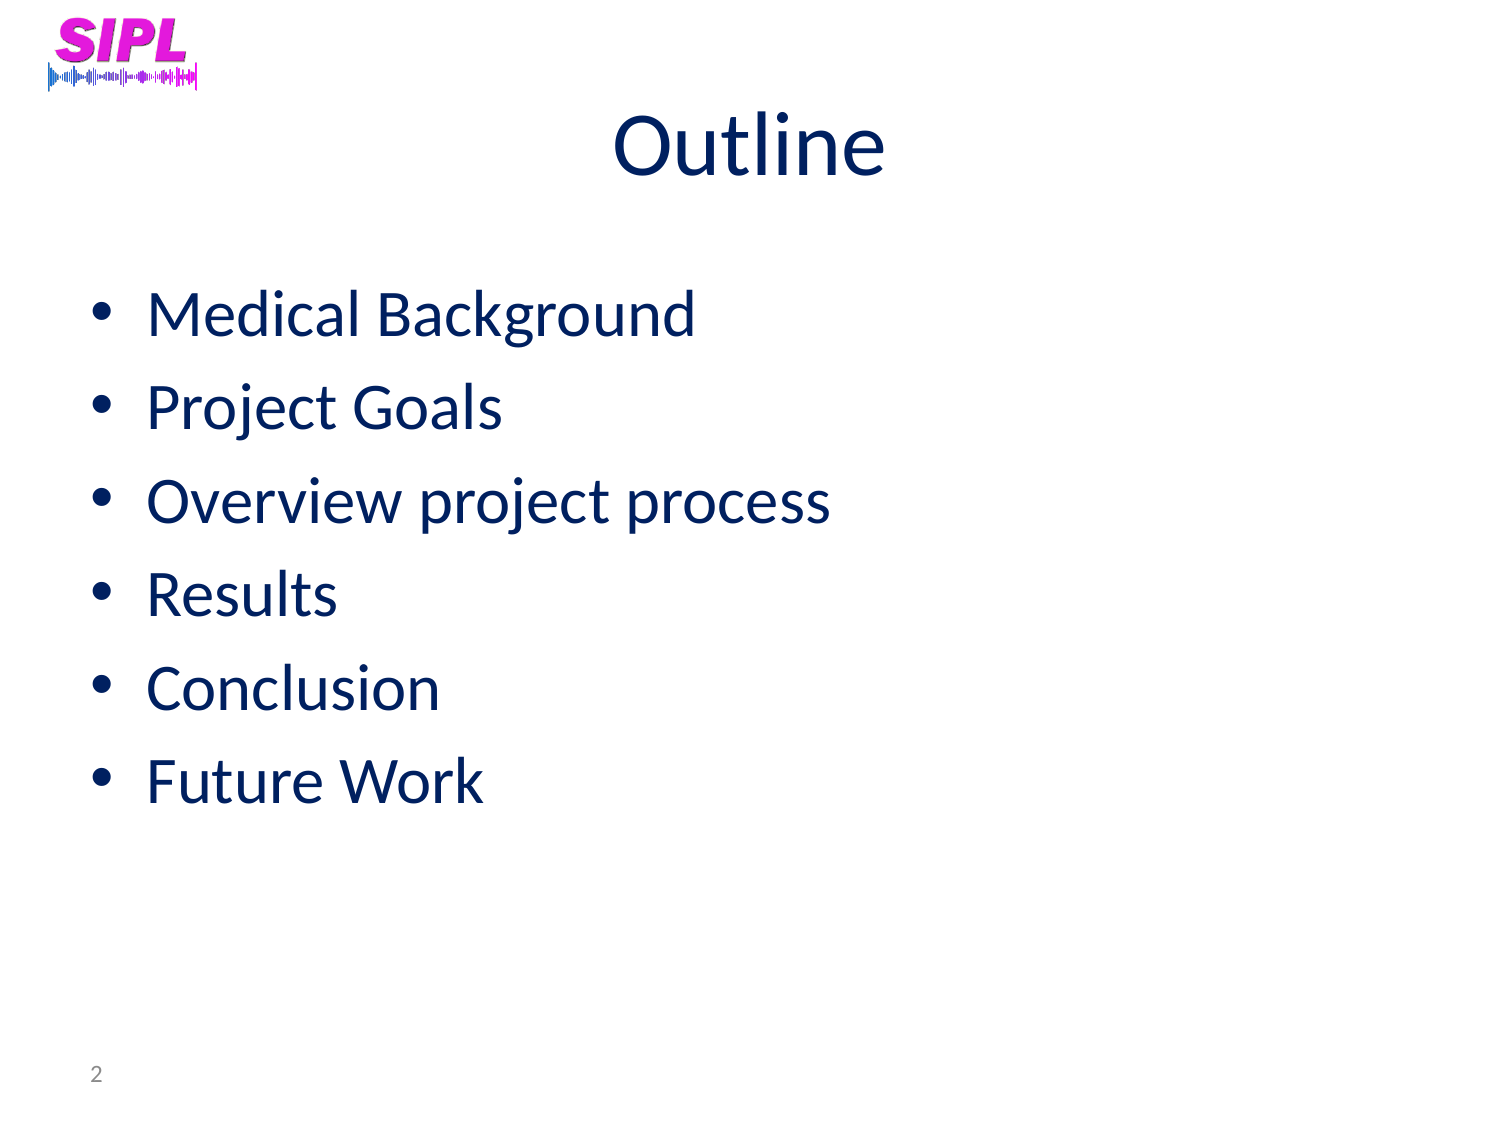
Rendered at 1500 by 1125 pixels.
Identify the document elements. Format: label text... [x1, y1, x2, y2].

picture [37, 12, 203, 94]
title Outline [75, 45, 1425, 233]
list Medical Background Project Goals Overview project process Results Conclusion Future Work [75, 262, 1425, 1005]
slide_number 2 [75, 1042, 425, 1103]
